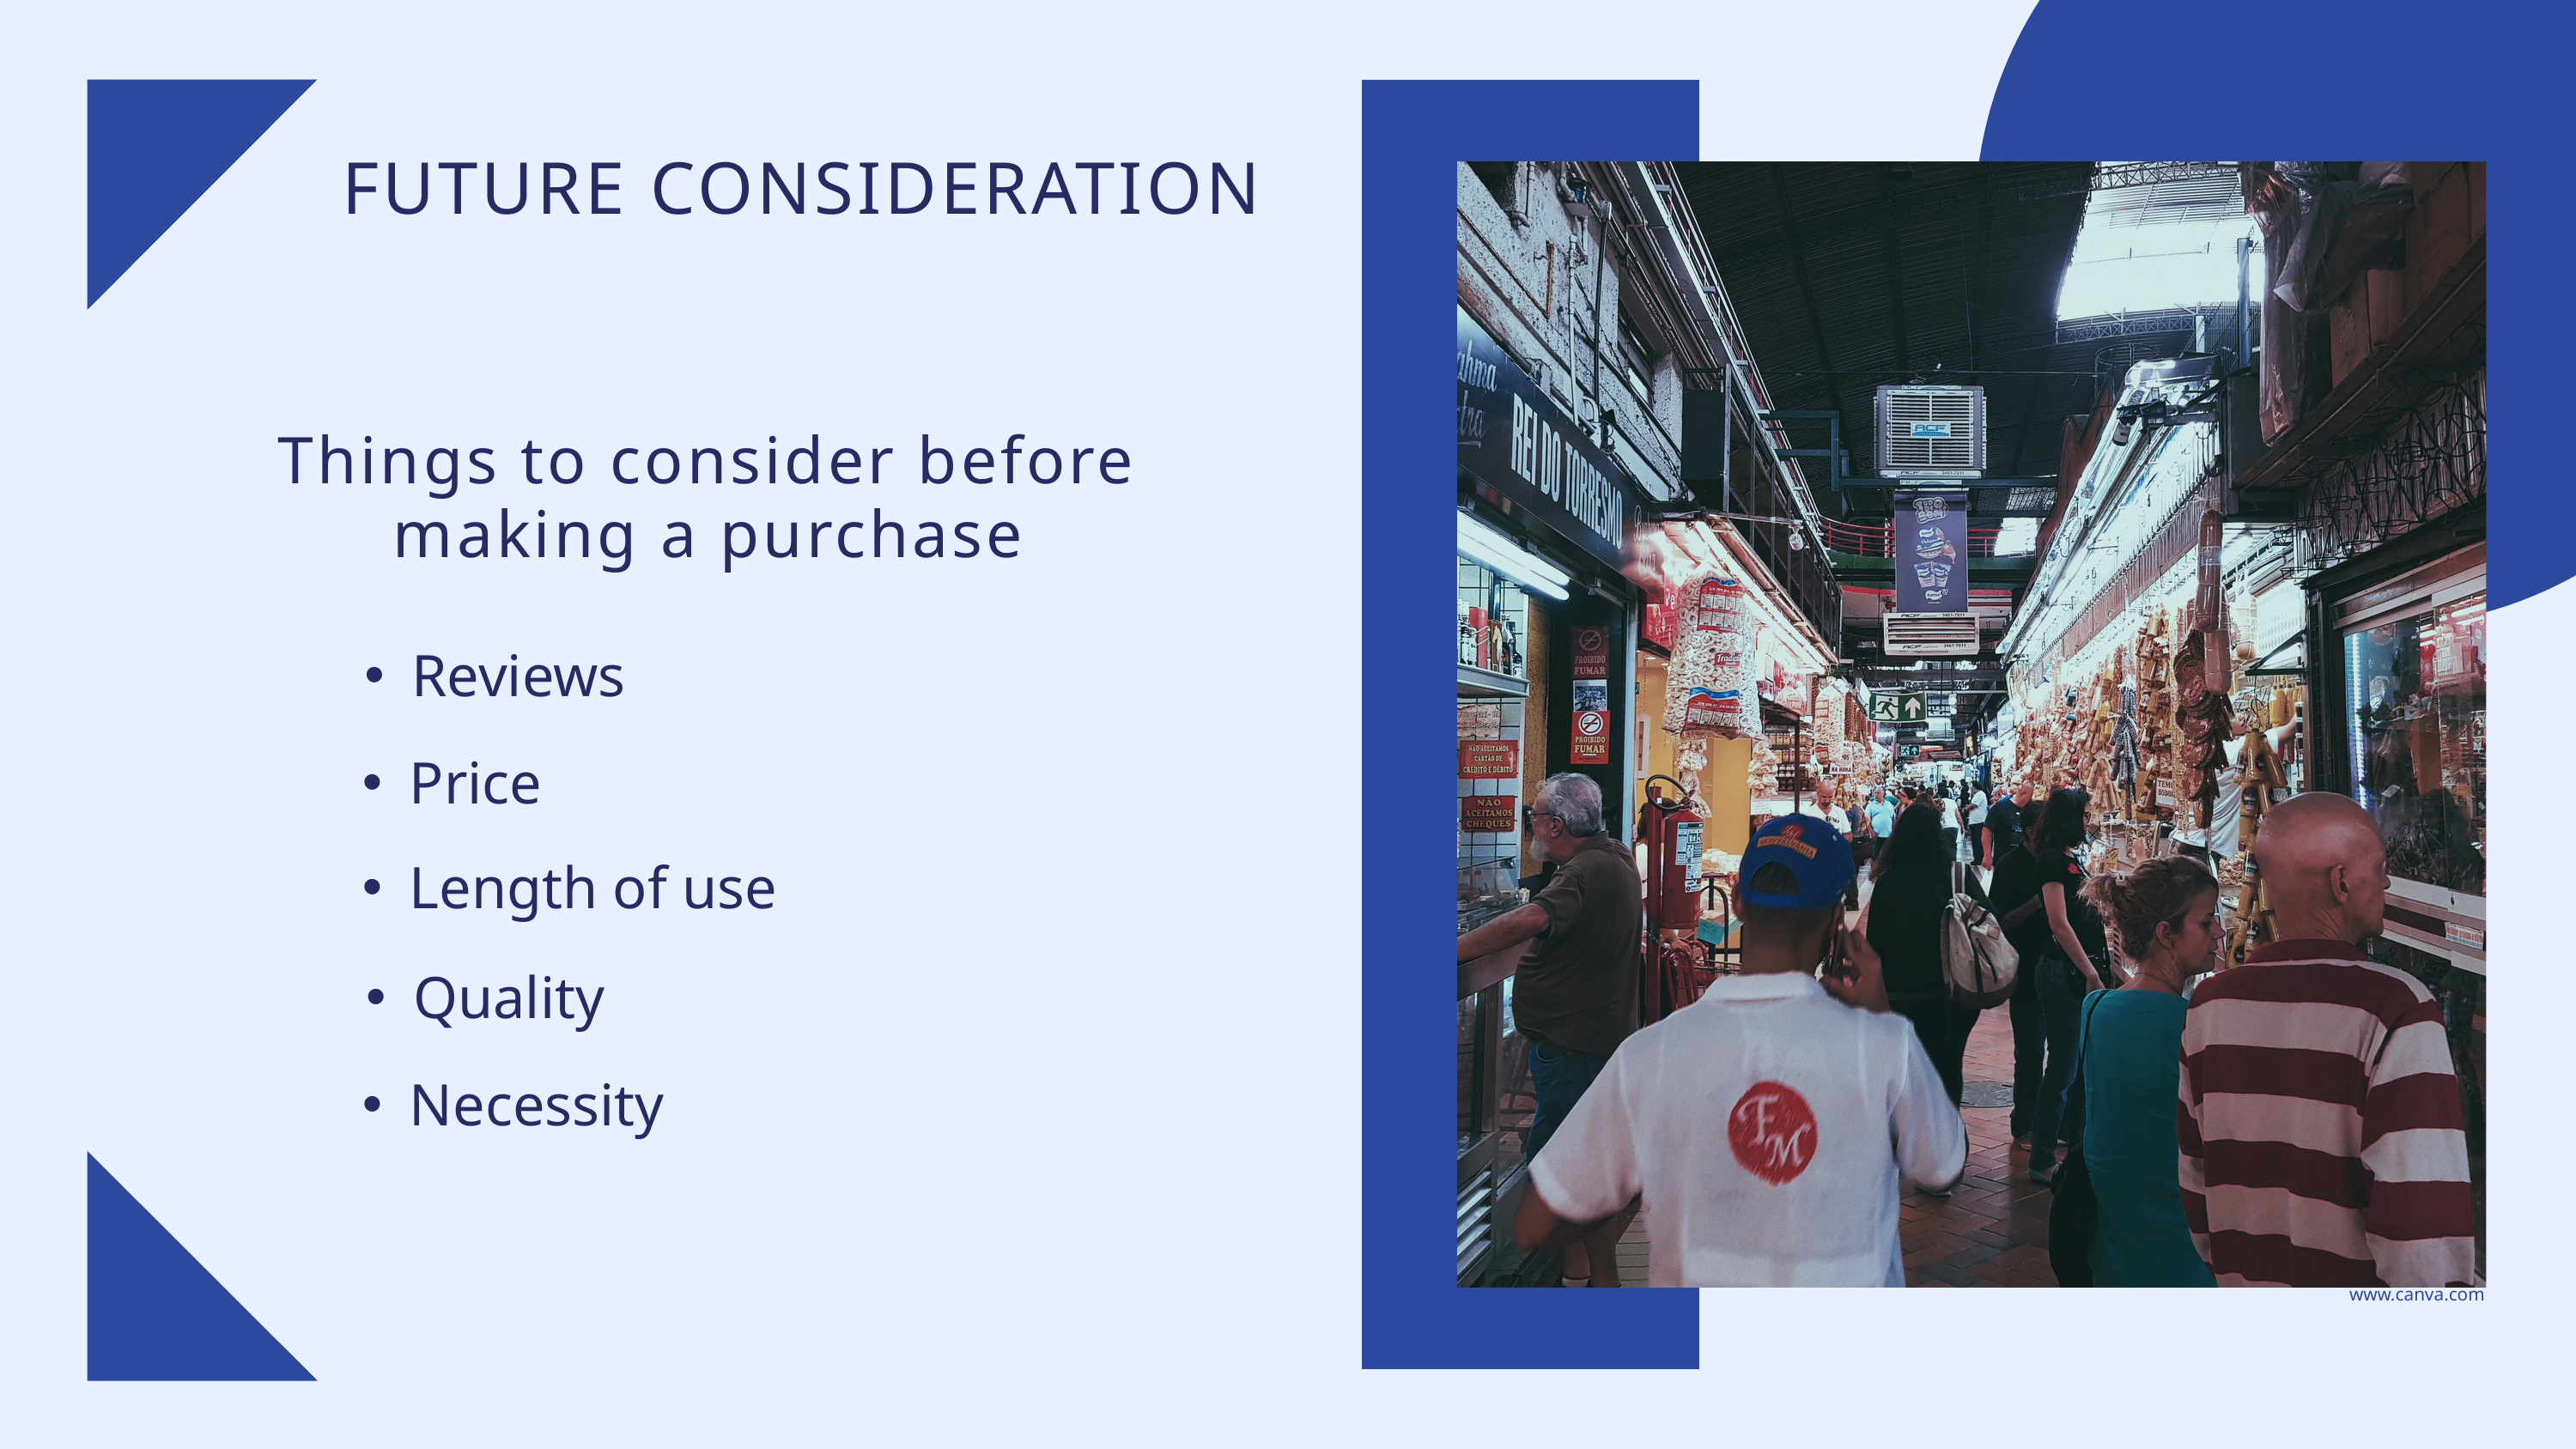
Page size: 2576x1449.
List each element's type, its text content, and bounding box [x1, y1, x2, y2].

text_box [87, 79, 318, 311]
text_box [87, 1150, 319, 1381]
text_box Necessity [314, 1059, 805, 1138]
text_box Price [314, 737, 805, 816]
text_box Quality [319, 952, 857, 1031]
text_box FUTURE CONSIDERATION [322, 155, 1357, 229]
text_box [1456, 161, 2487, 1288]
text_box Things to consider before making a purchase [149, 423, 1267, 571]
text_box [1972, 0, 2576, 627]
text_box www.canva.com [1905, 1279, 2576, 1305]
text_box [1361, 79, 1700, 1369]
text_box Length of use [314, 842, 805, 920]
text_box Reviews [317, 630, 837, 709]
